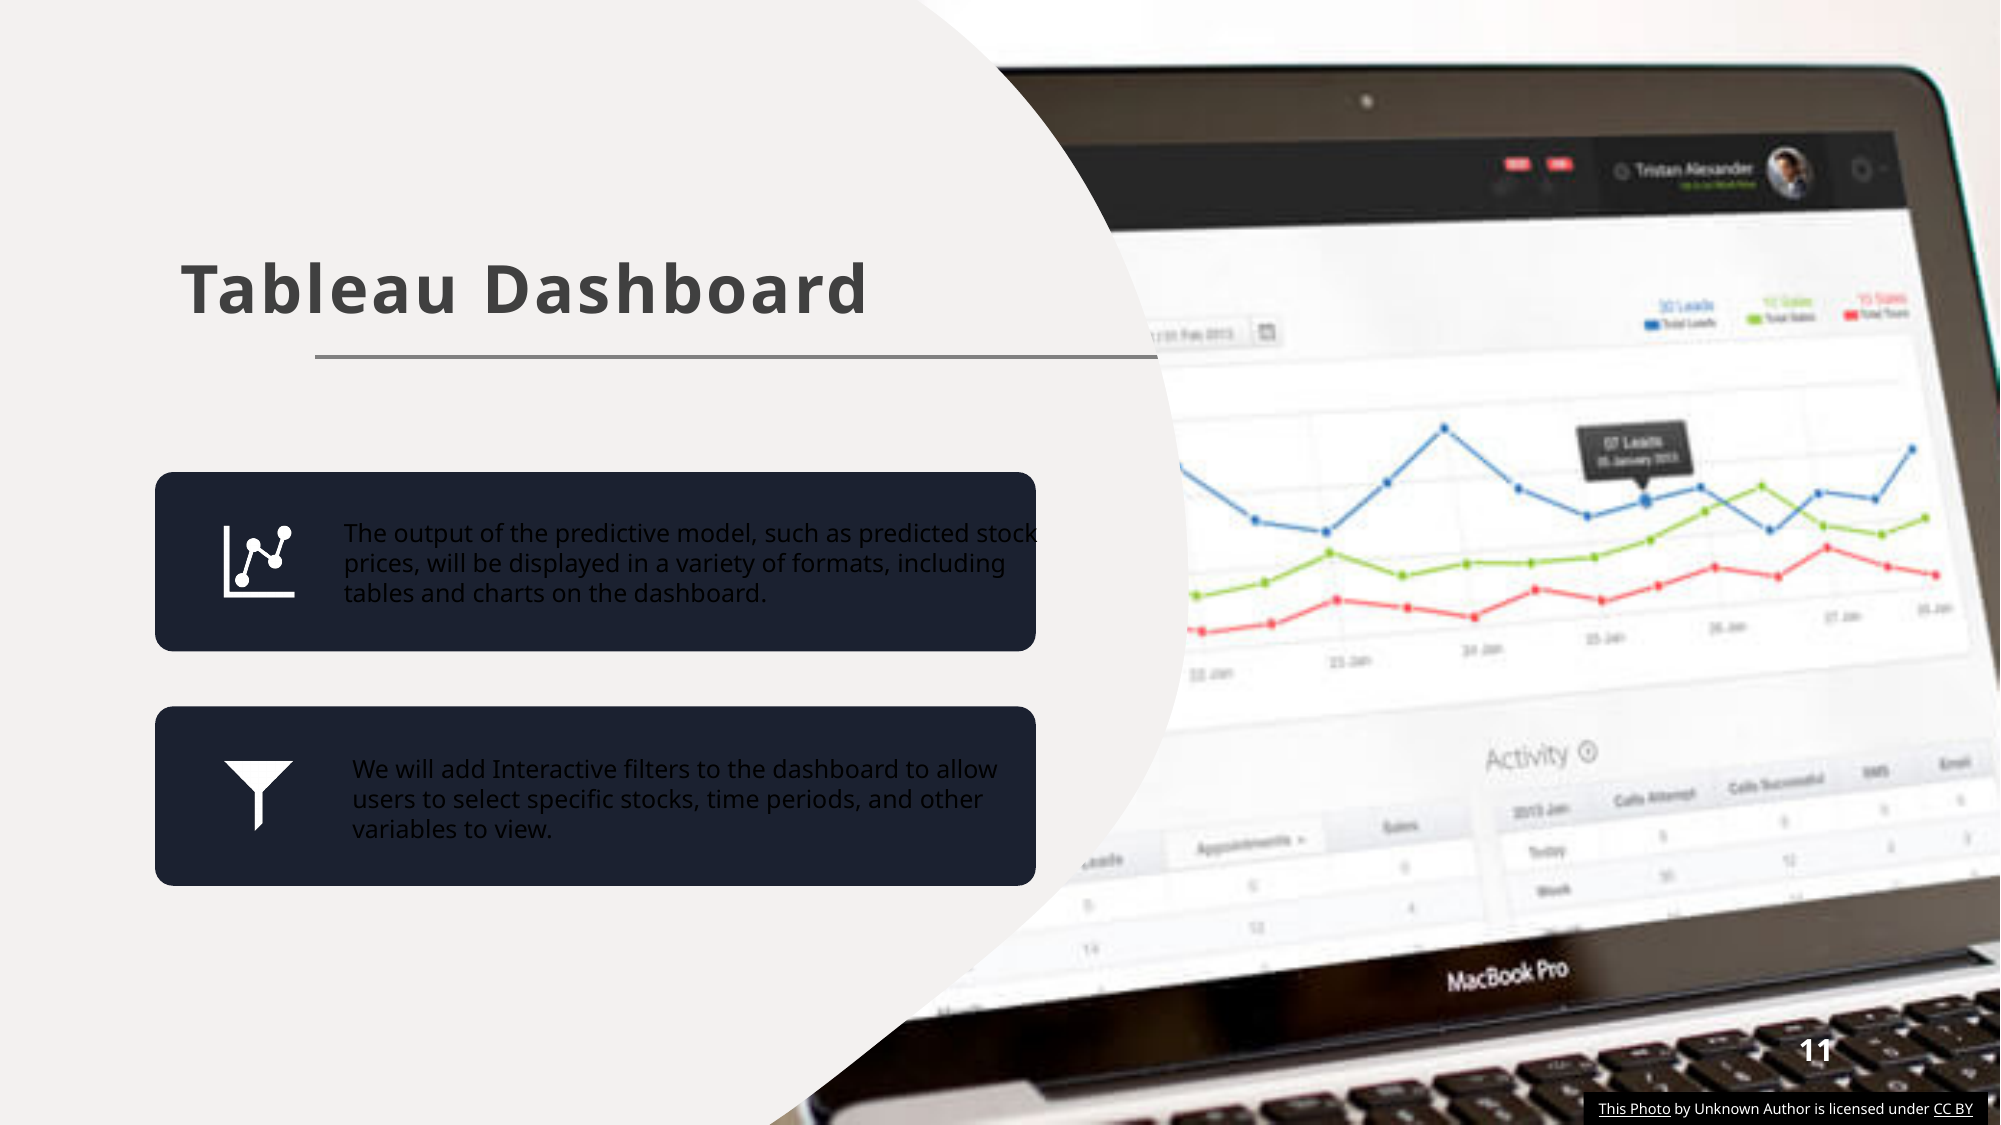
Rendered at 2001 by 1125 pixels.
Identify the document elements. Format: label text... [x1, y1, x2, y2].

picture [769, 0, 2000, 1125]
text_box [162, 379, 1044, 979]
title Tableau Dashboard [162, 72, 769, 342]
